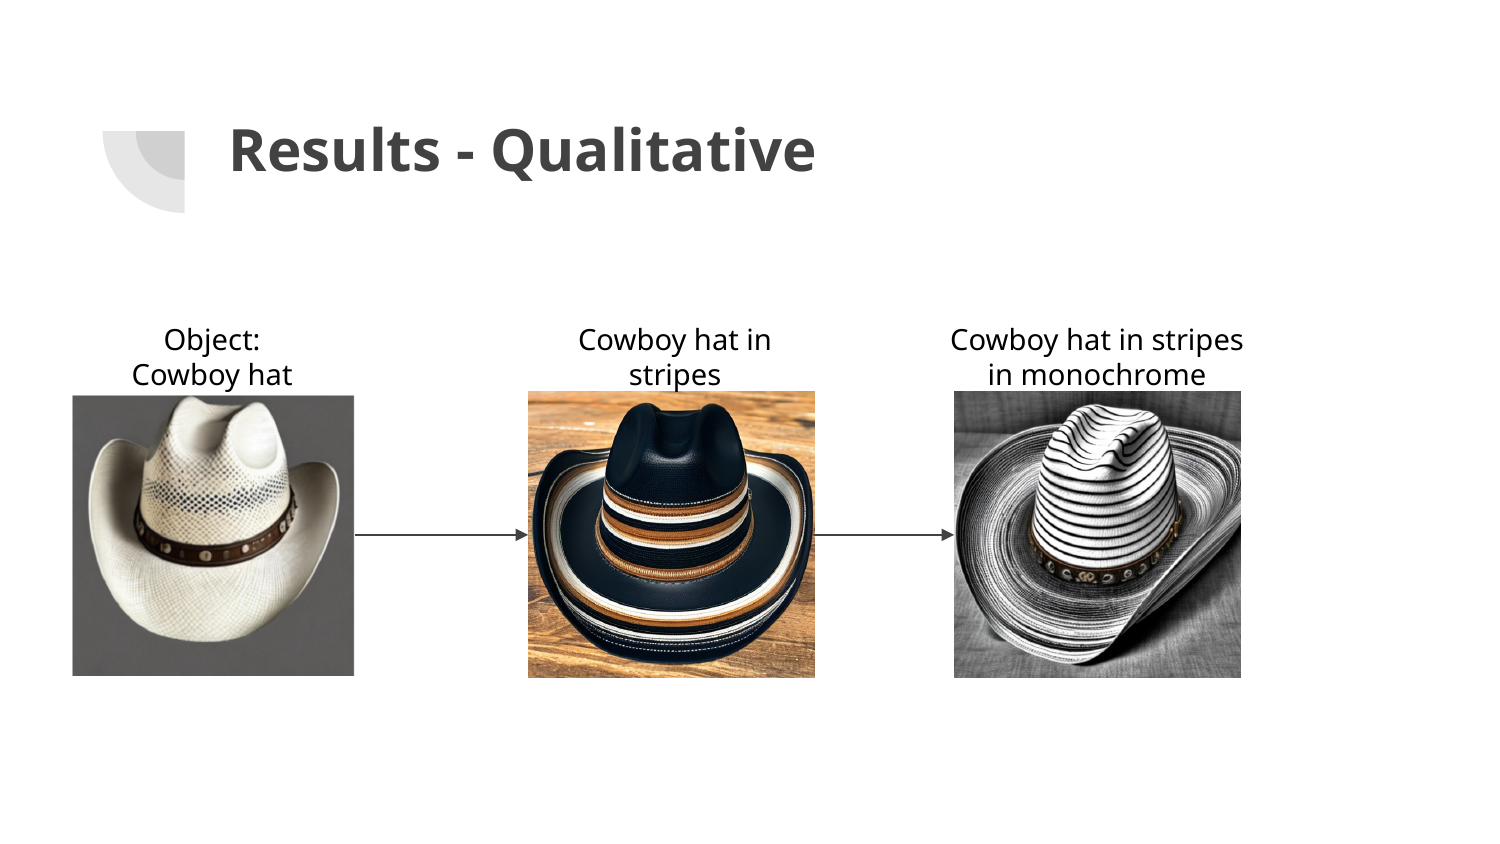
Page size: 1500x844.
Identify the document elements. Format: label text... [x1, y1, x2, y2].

text_box Cowboy hat in stripes [536, 306, 815, 391]
picture [527, 391, 815, 679]
picture [68, 394, 356, 676]
text_box Cowboy hat in stripes in monochrome [919, 306, 1275, 406]
text_box Object: Cowboy hat [100, 306, 324, 392]
title Results - Qualitative [213, 98, 1368, 263]
picture [953, 391, 1241, 679]
